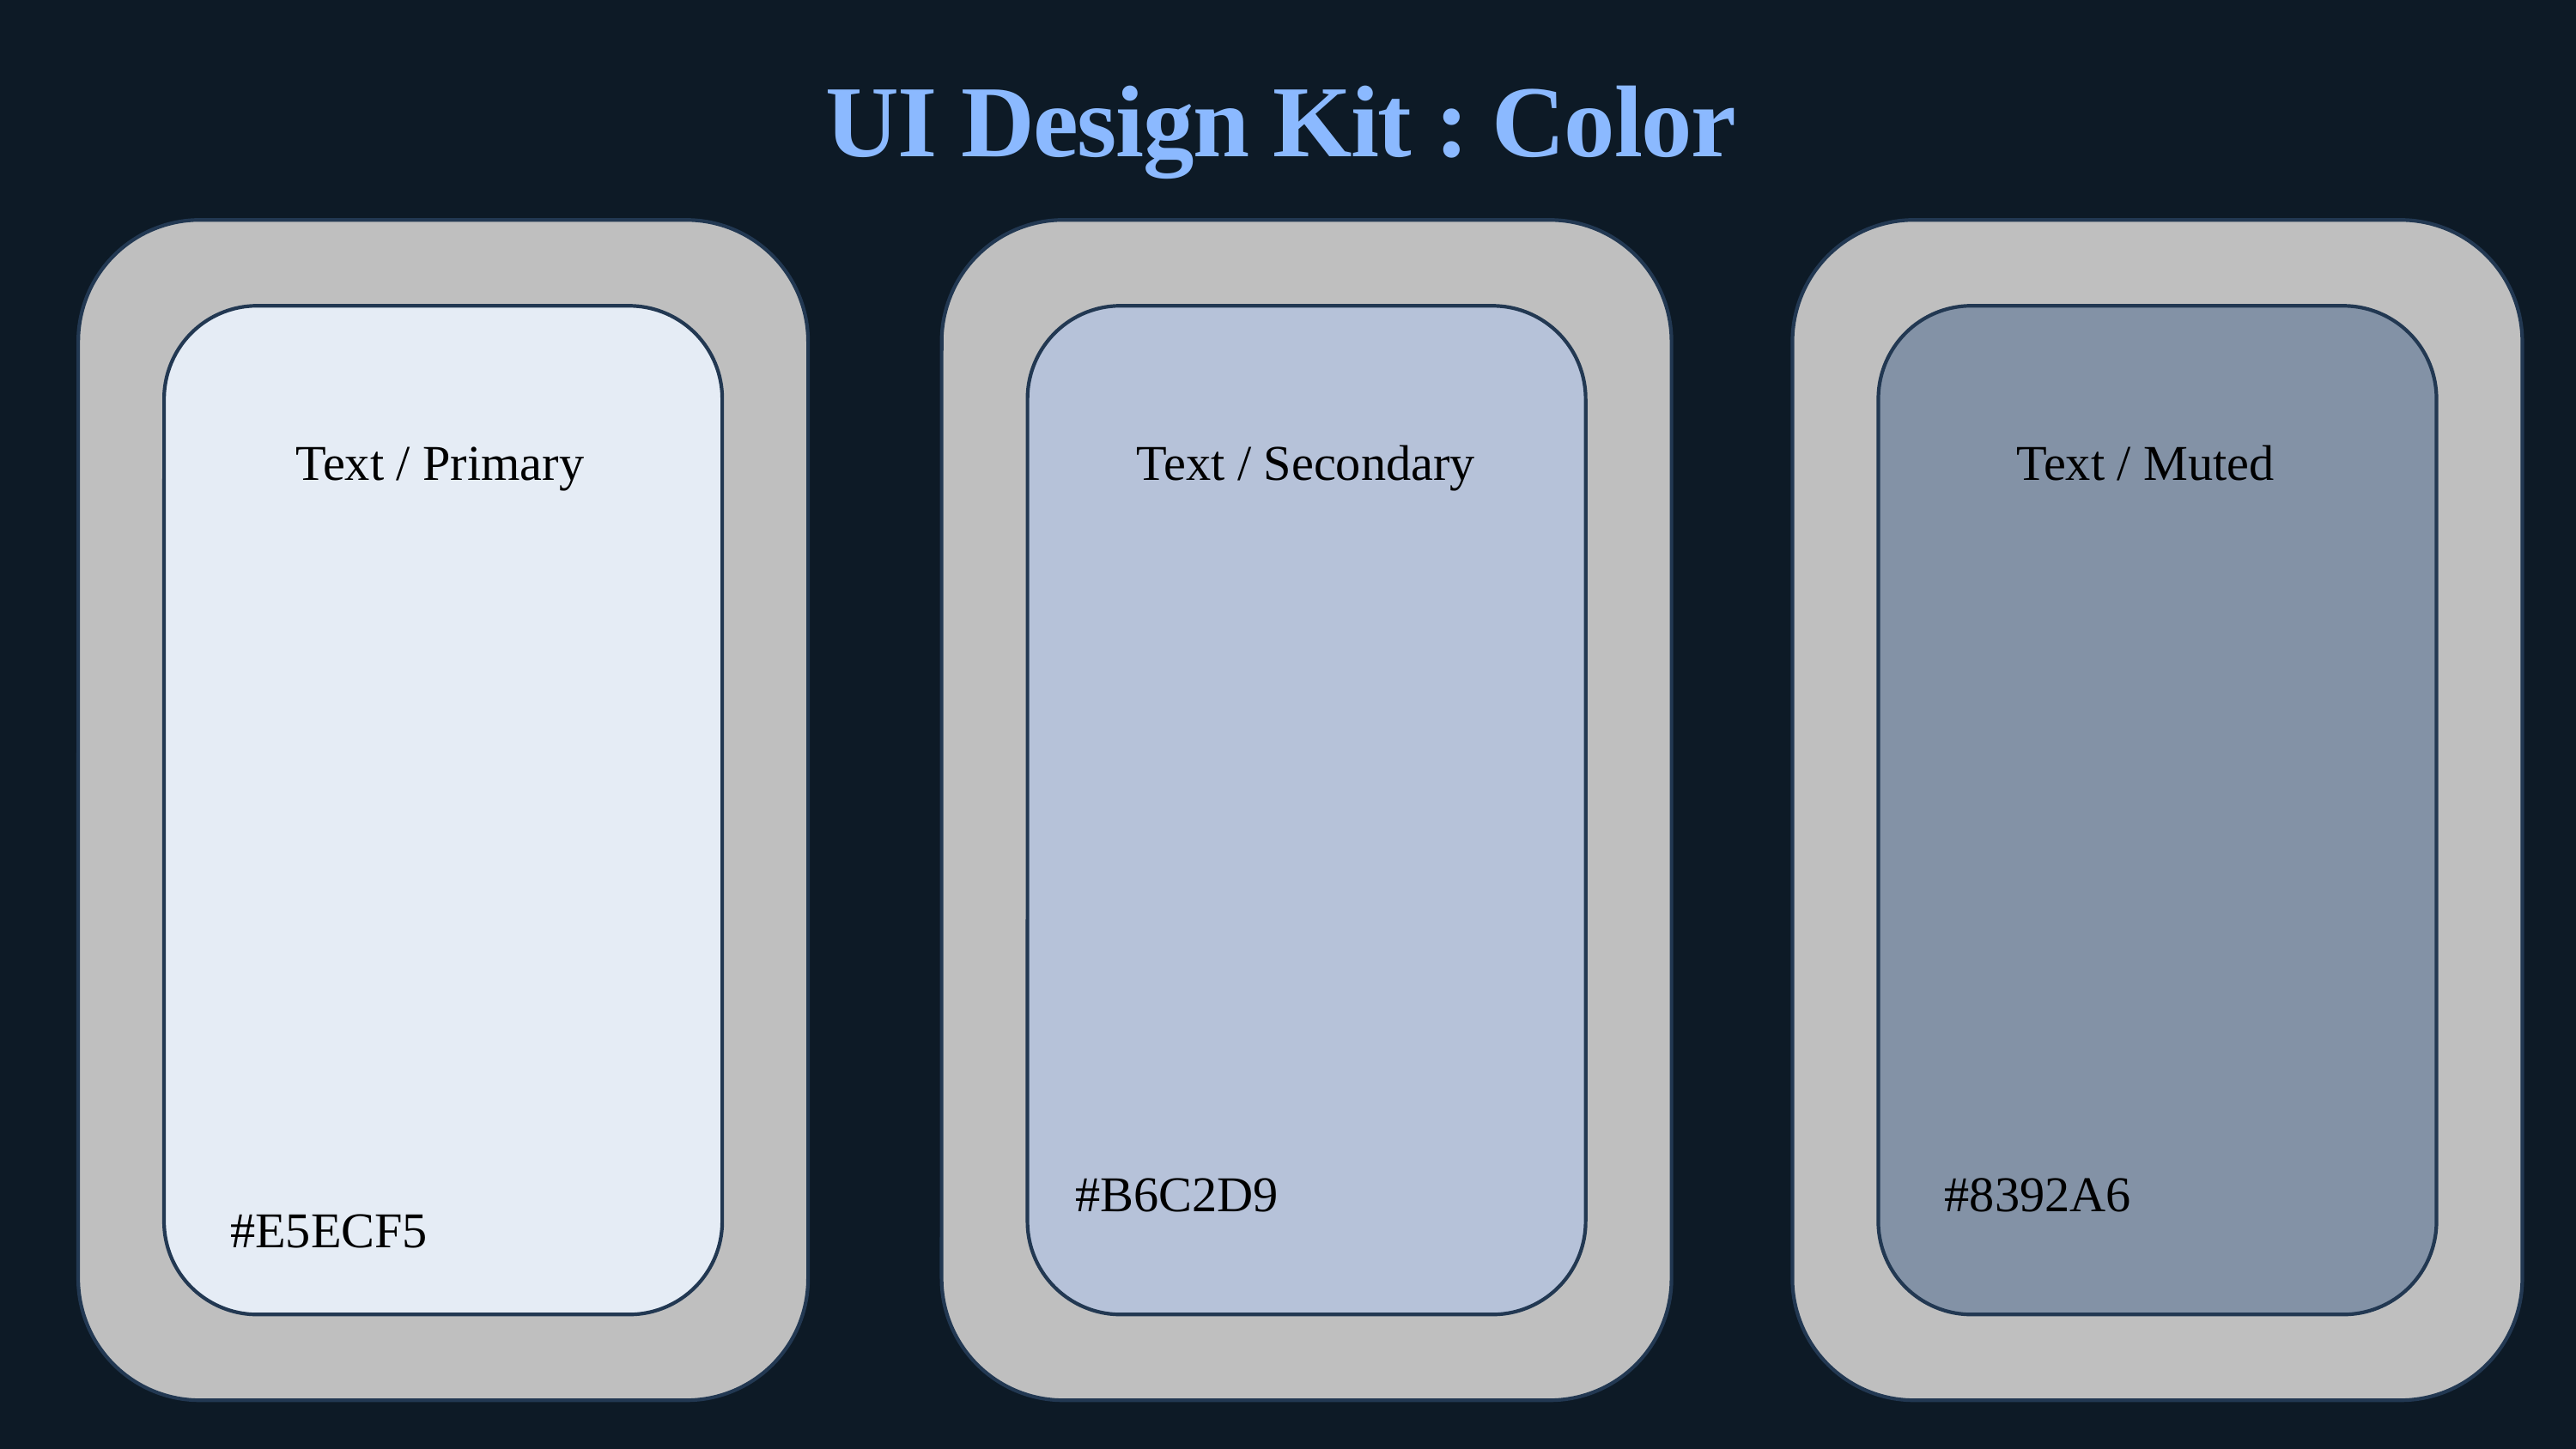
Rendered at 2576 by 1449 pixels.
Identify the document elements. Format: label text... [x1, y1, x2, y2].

text_box [76, 218, 811, 1403]
text_box UI Design Kit : Color [812, 48, 1764, 184]
text_box #E5ECF5 [217, 1191, 444, 1265]
text_box [1025, 304, 1588, 1317]
text_box Text / Secondary [1124, 423, 1490, 497]
text_box [161, 304, 725, 1317]
text_box [1790, 218, 2524, 1403]
text_box Text / Primary [283, 423, 603, 497]
text_box [939, 218, 1674, 1403]
text_box #B6C2D9 [1062, 1155, 1309, 1228]
text_box Text / Muted [2003, 423, 2312, 497]
text_box #8392A6 [1932, 1155, 2158, 1228]
text_box [1876, 304, 2439, 1317]
